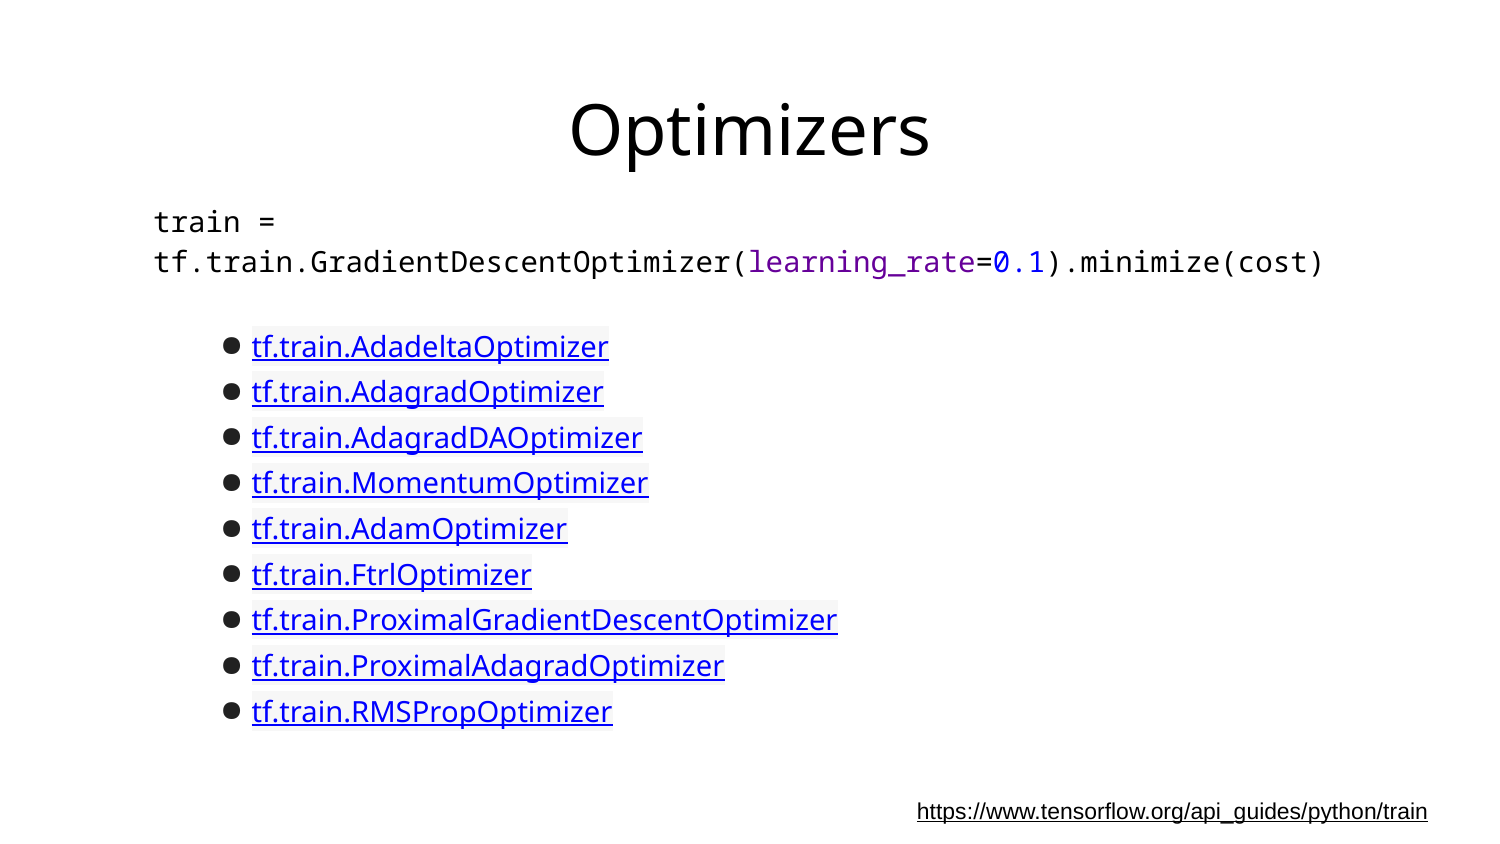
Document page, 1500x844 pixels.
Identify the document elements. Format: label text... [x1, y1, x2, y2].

text_box train = tf.train.GradientDescentOptimizer(learning_rate=0.1).minimize(cost) [138, 195, 1403, 282]
text_box https://www.tensorflow.org/api_guides/python/train [901, 777, 1500, 844]
text_box tf.train.AdadeltaOptimizer tf.train.AdagradOptimizer tf.train.AdagradDAOptimizer tf.train.MomentumOptimizer tf.train.AdamOptimizer tf.train.FtrlOptimizer tf.train.ProximalGradientDescentOptimizer tf.train.ProximalAdagradOptimizer tf.train.RMSPropOptimizer [144, 281, 1249, 774]
title Optimizers [0, 21, 1500, 233]
